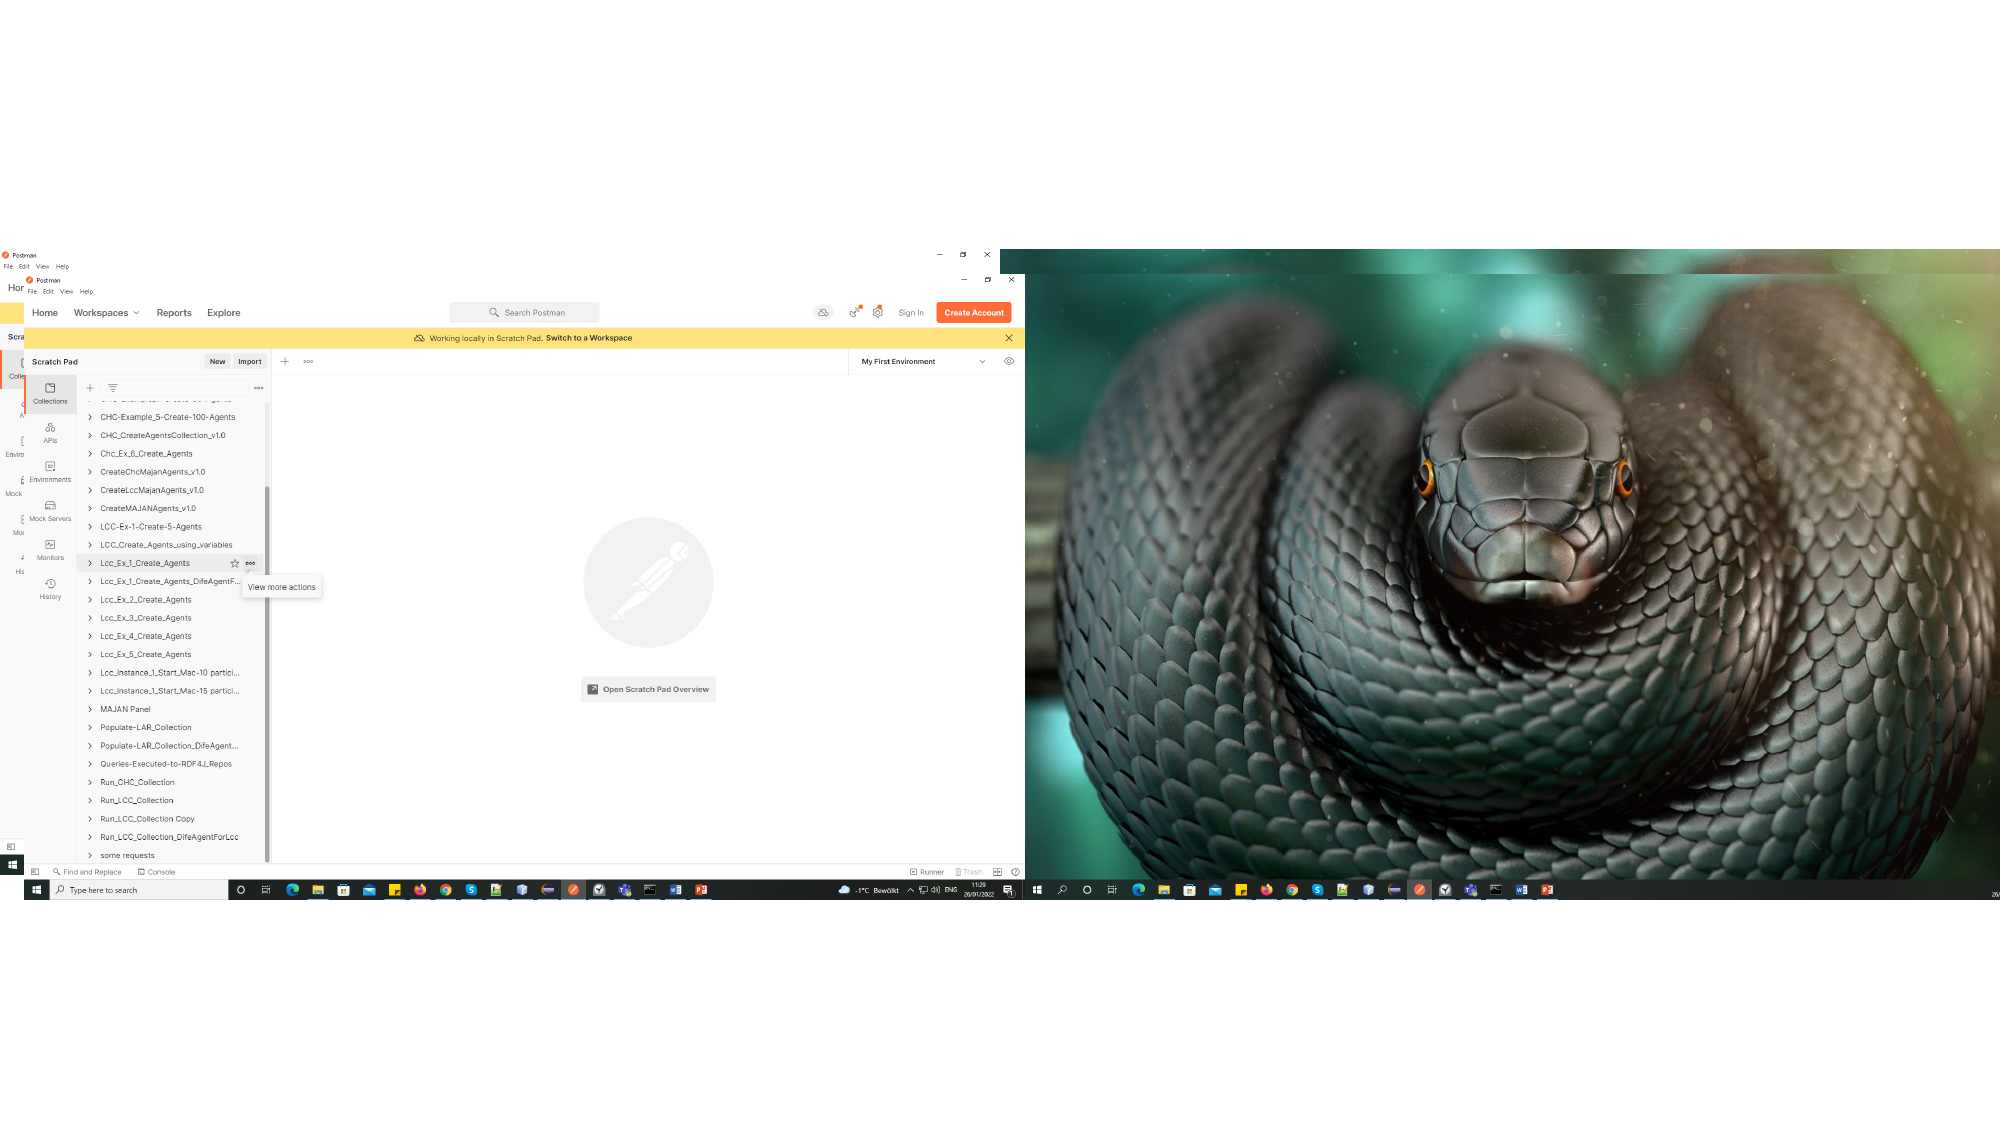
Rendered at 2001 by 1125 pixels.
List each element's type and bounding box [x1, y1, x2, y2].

picture [0, 249, 2000, 900]
